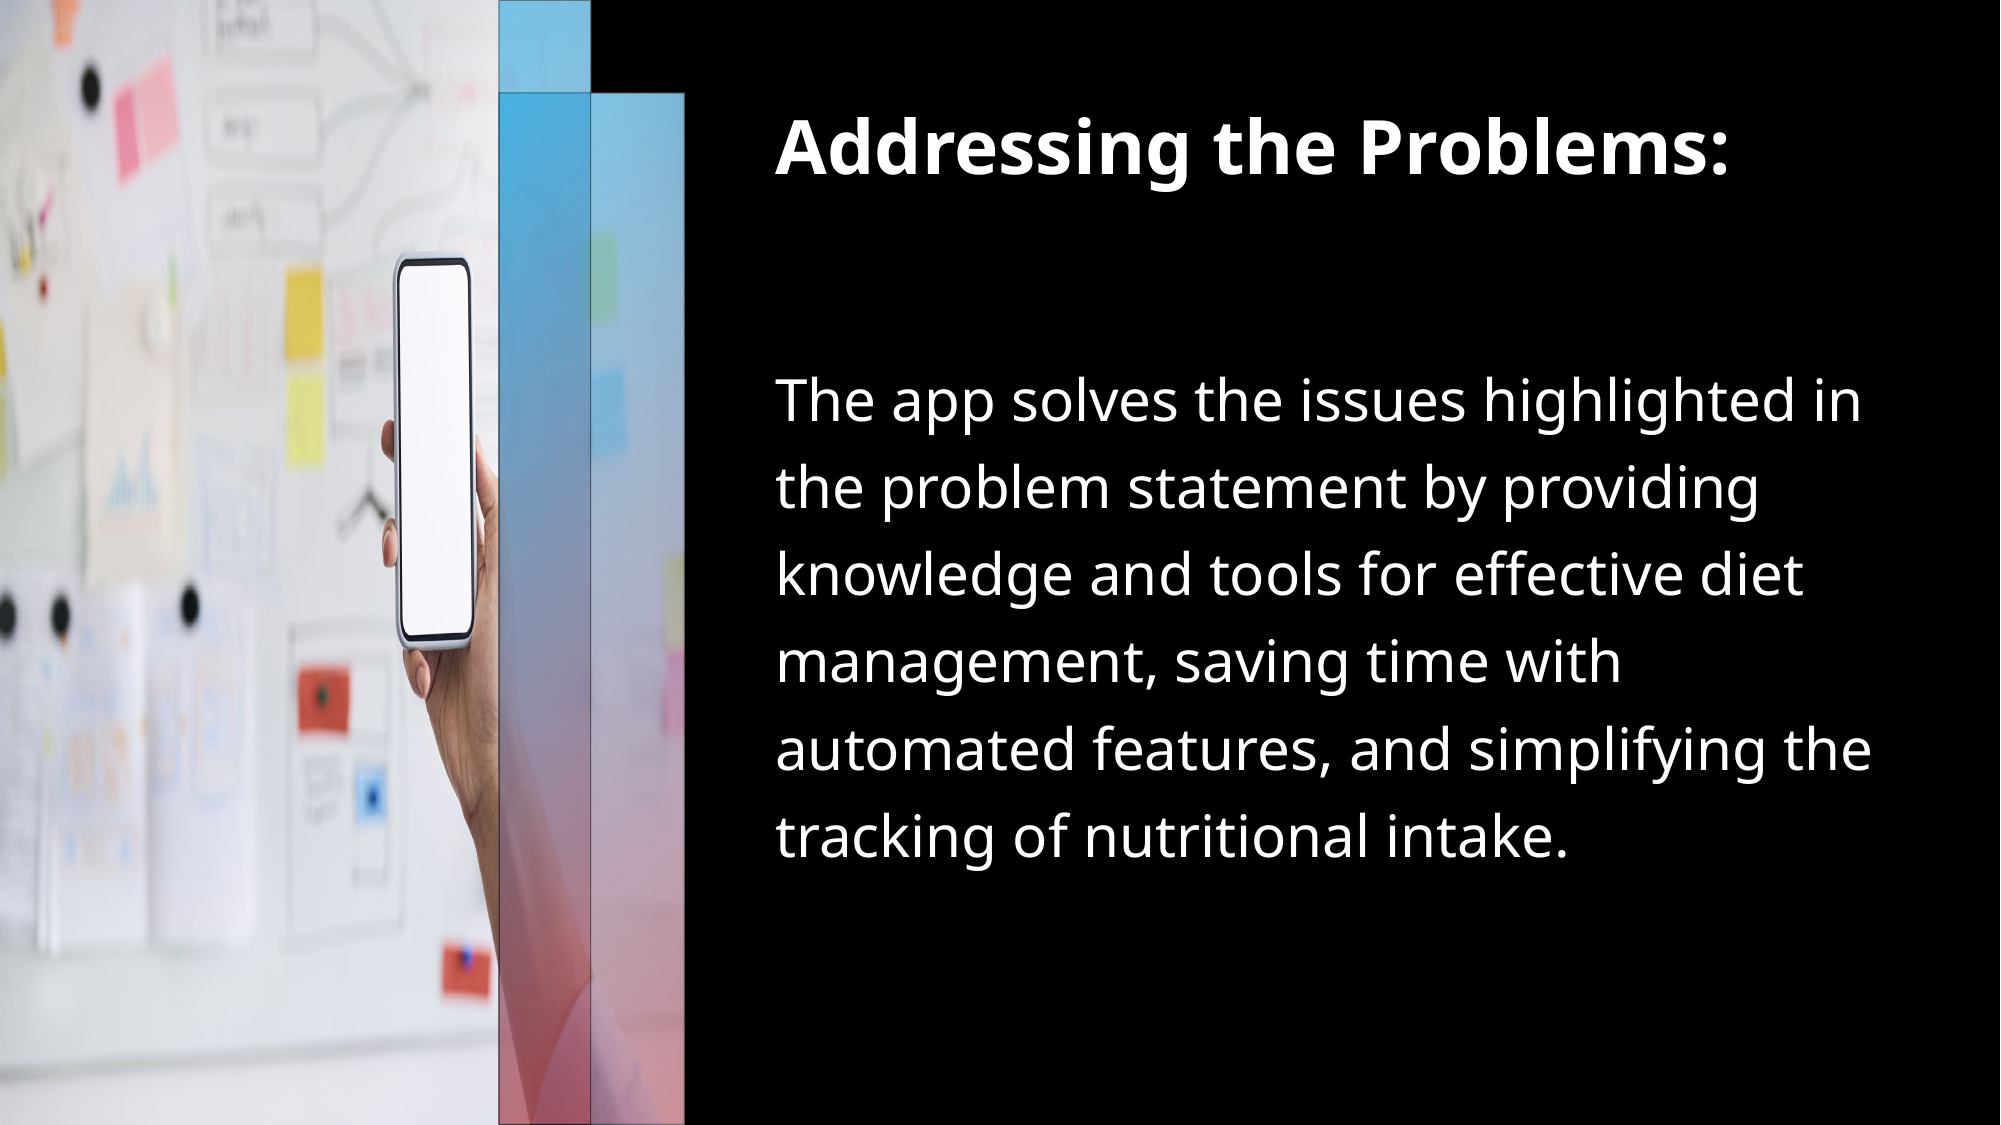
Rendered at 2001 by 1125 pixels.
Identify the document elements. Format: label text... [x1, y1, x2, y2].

picture [0, 0, 685, 1125]
text_box [685, 0, 2000, 1125]
text_box The app solves the issues highlighted in the problem statement by providing knowledge and tools for effective diet management, saving time with automated features, and simplifying the tracking of nutritional intake. [760, 280, 1908, 999]
text_box Addressing the Problems: [760, 92, 1887, 198]
